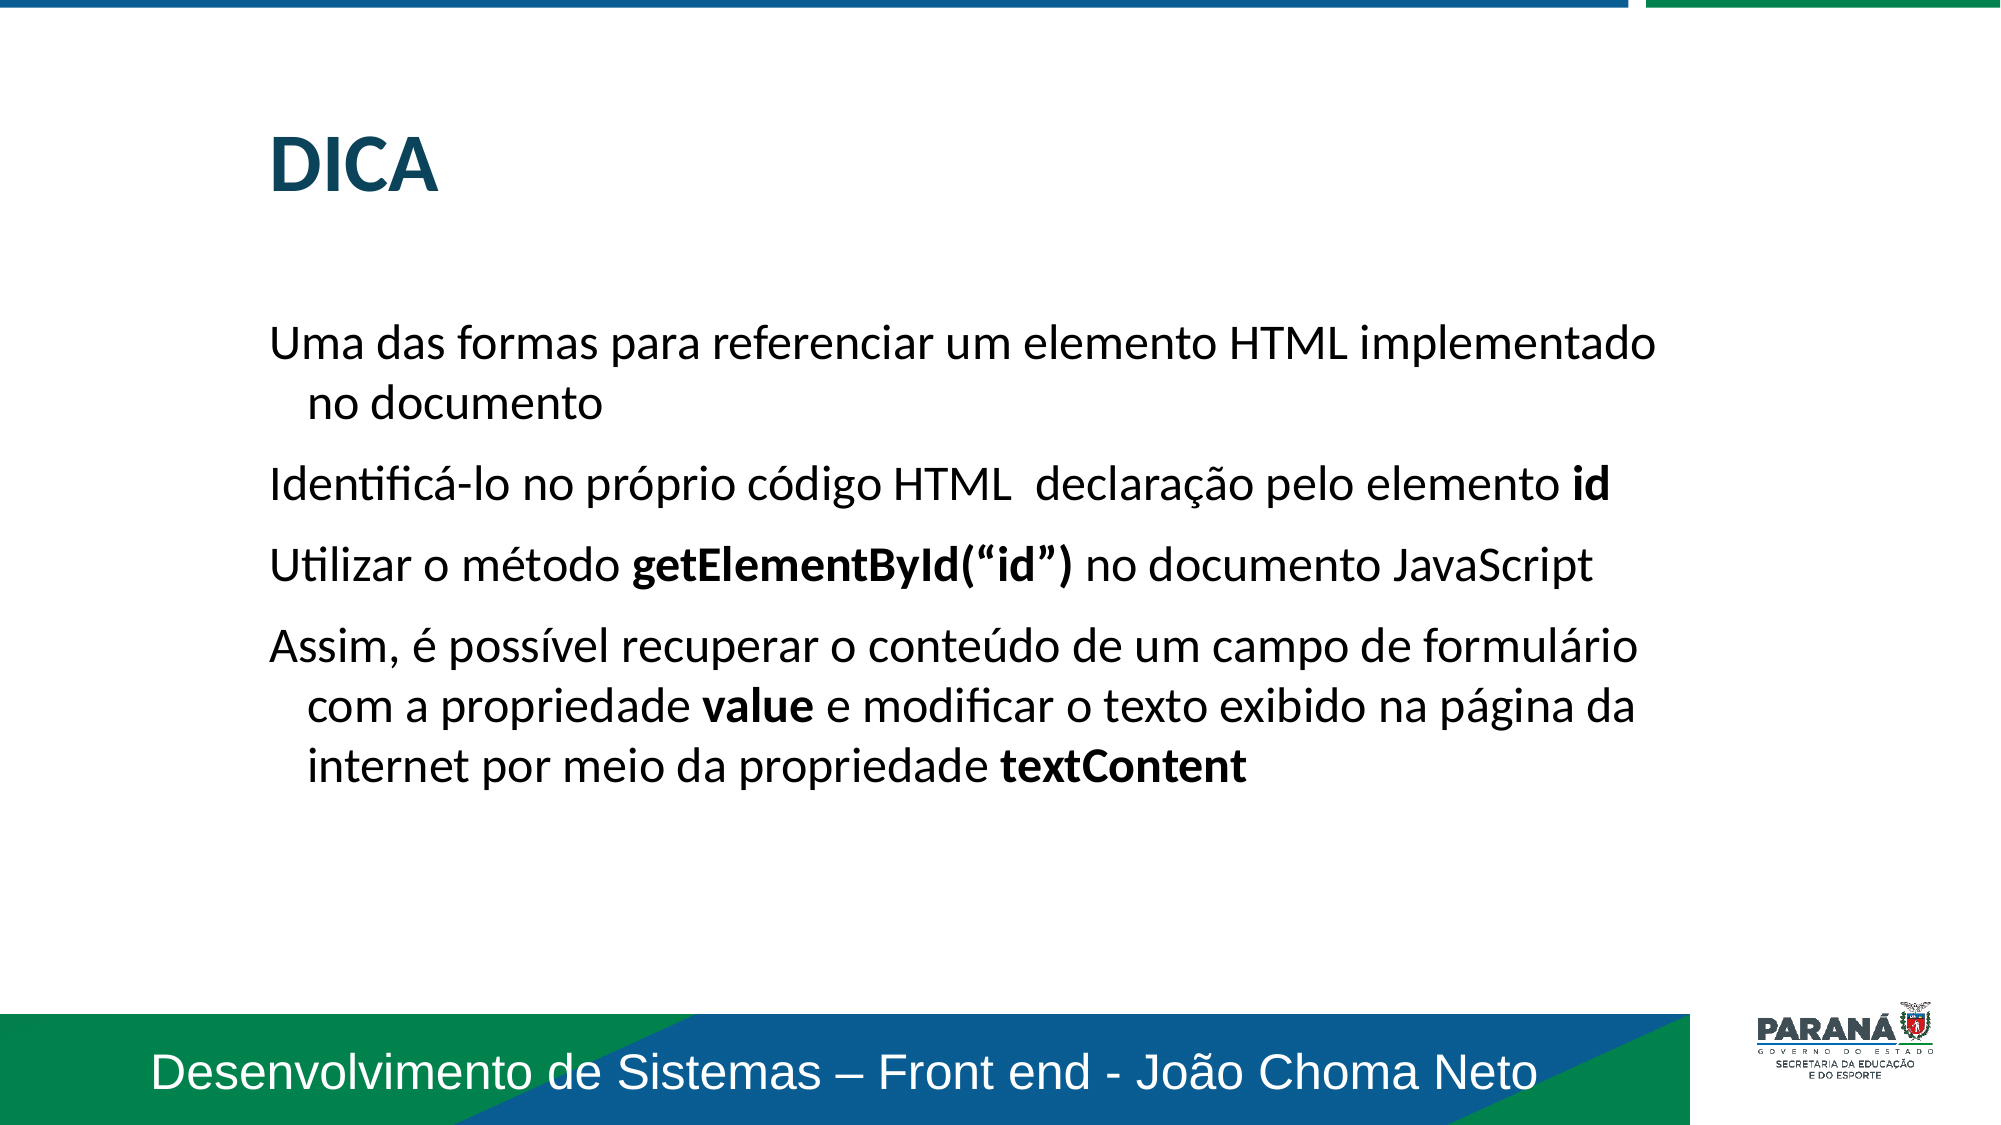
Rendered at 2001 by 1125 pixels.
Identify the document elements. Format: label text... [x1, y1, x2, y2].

list DICA [217, 111, 1637, 249]
picture [1757, 1002, 1933, 1081]
picture [0, 1014, 1690, 1125]
list Uma das formas para referenciar um elemento HTML implementado no documento Identificá-lo no próprio código HTML declaração pelo elemento id Utilizar o método getElementById(“id”) no documento JavaScript Assim, é possível recuperar o conteúdo de um campo de formulário com a propriedade value e modificar o texto exibido na página da internet por meio da propriedade textContent [217, 302, 1677, 921]
